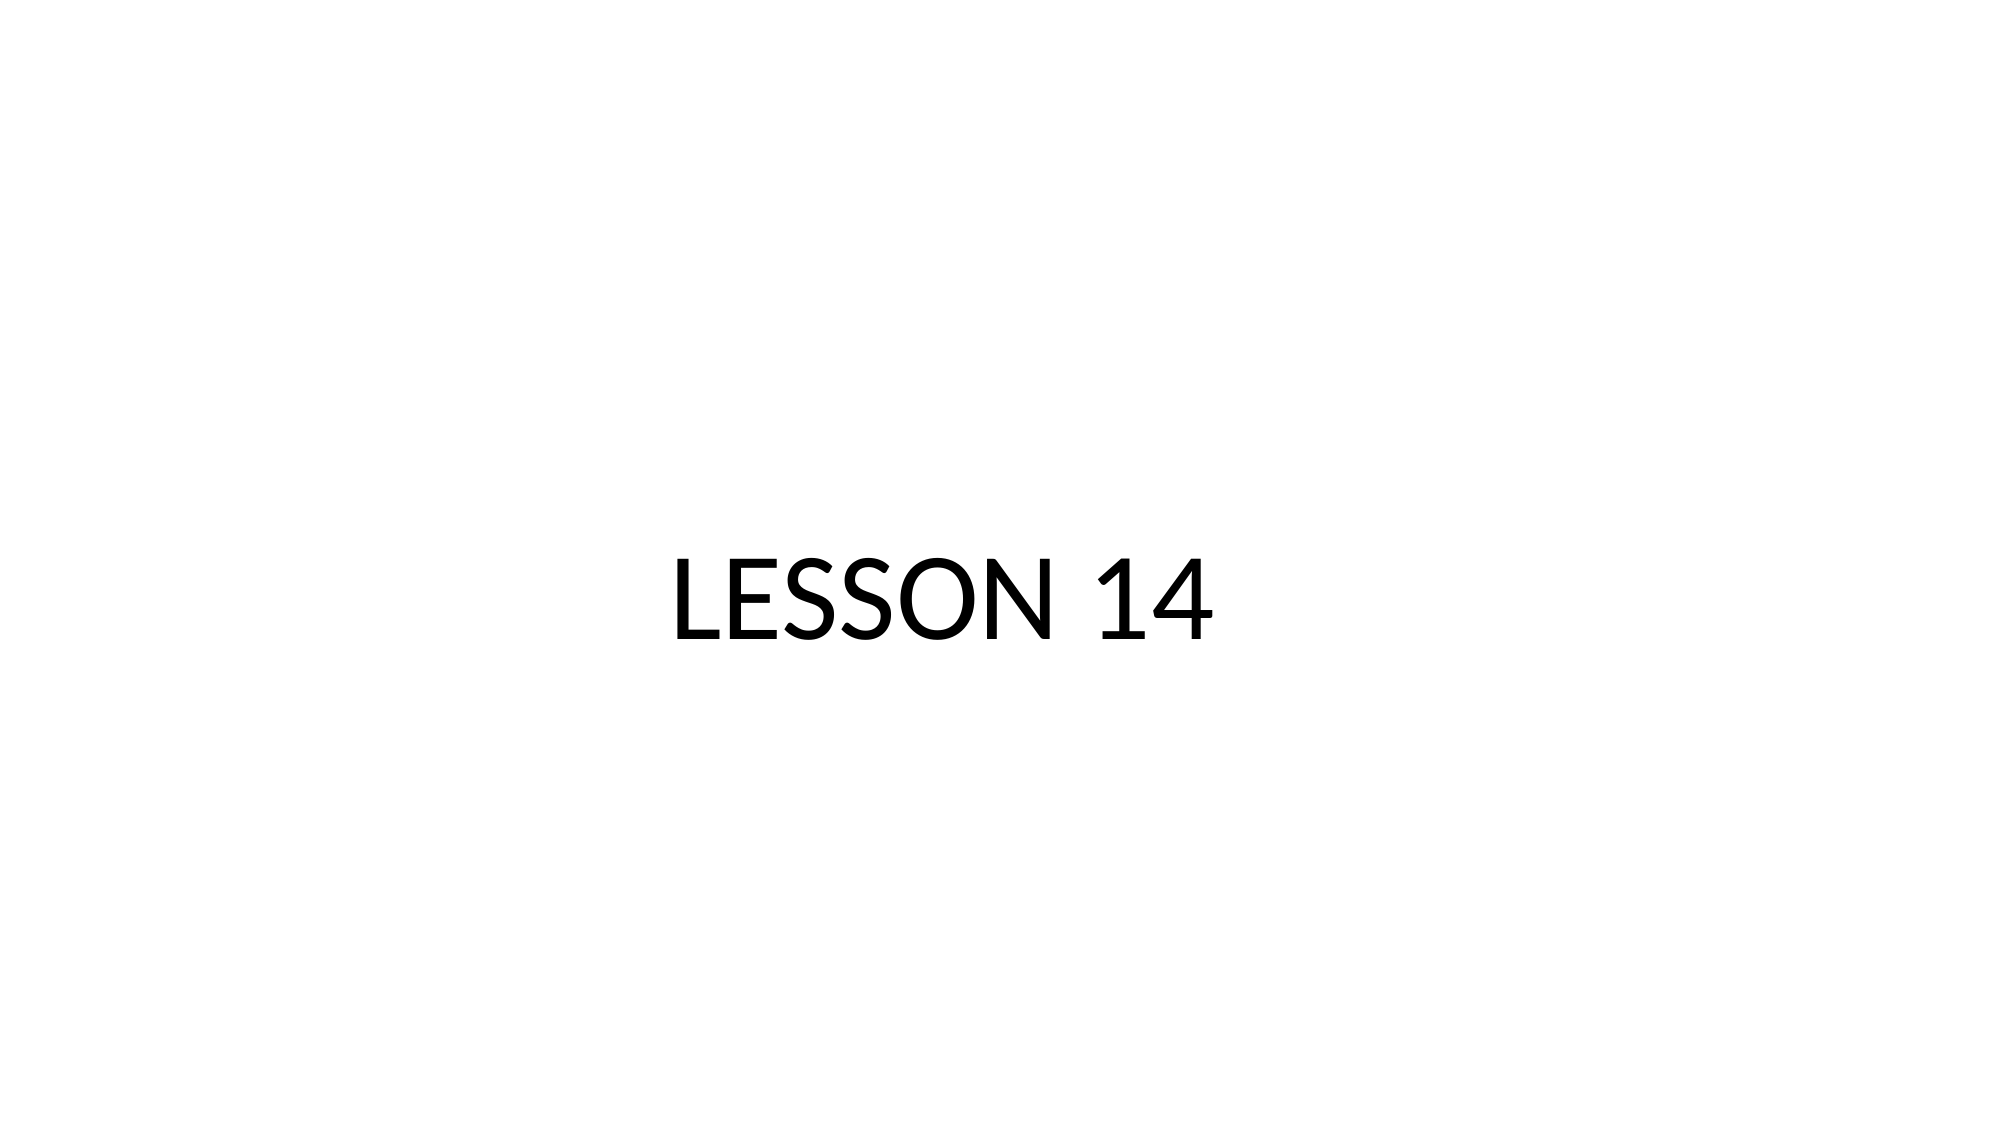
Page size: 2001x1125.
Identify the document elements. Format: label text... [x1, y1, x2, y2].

text_box LESSON 14 [654, 506, 1331, 672]
